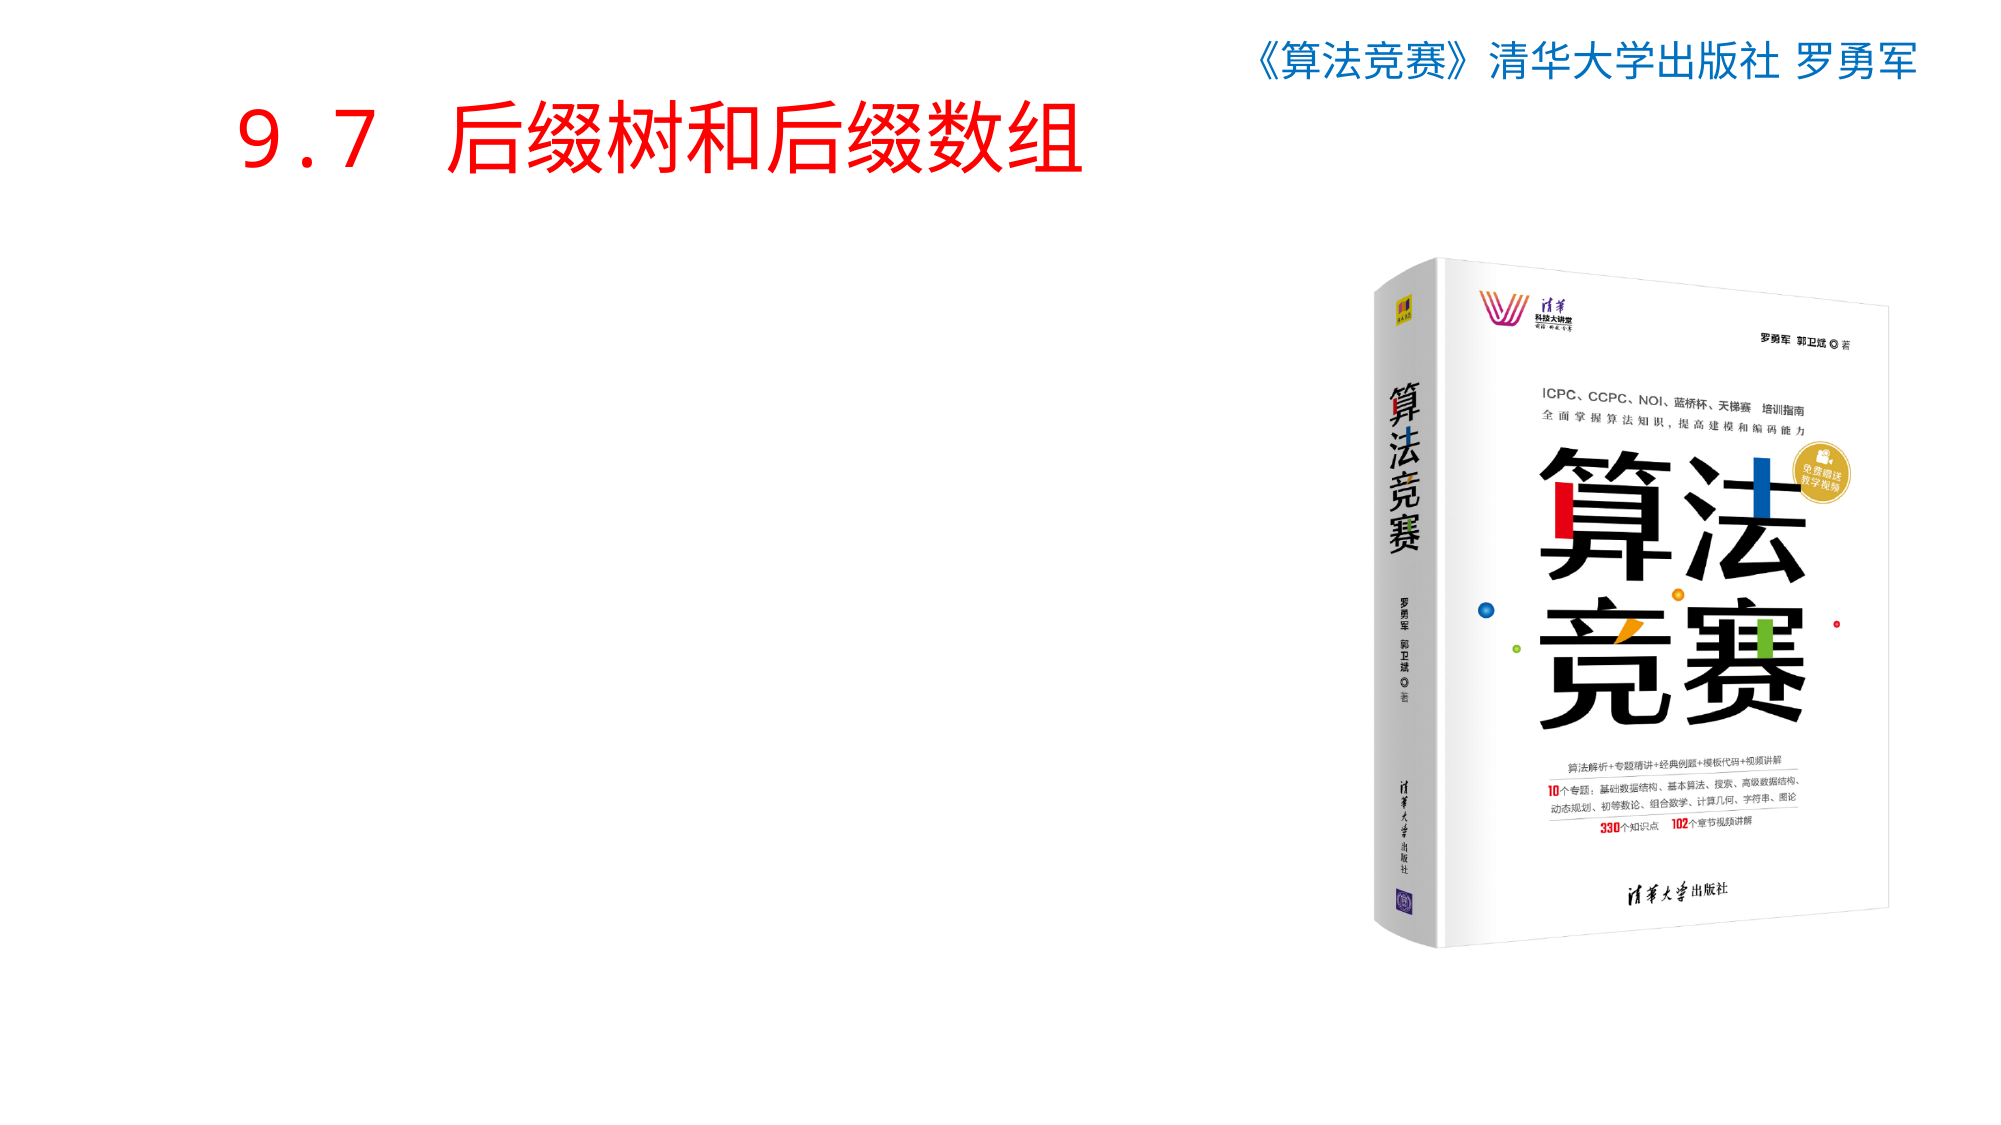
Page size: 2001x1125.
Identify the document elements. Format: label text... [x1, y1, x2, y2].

footer 《算法竞赛》清华大学出版社 罗勇军 [1212, 20, 1945, 99]
title 9.7 后缀树和后缀数组 [220, 90, 1107, 195]
picture [1362, 255, 1898, 955]
